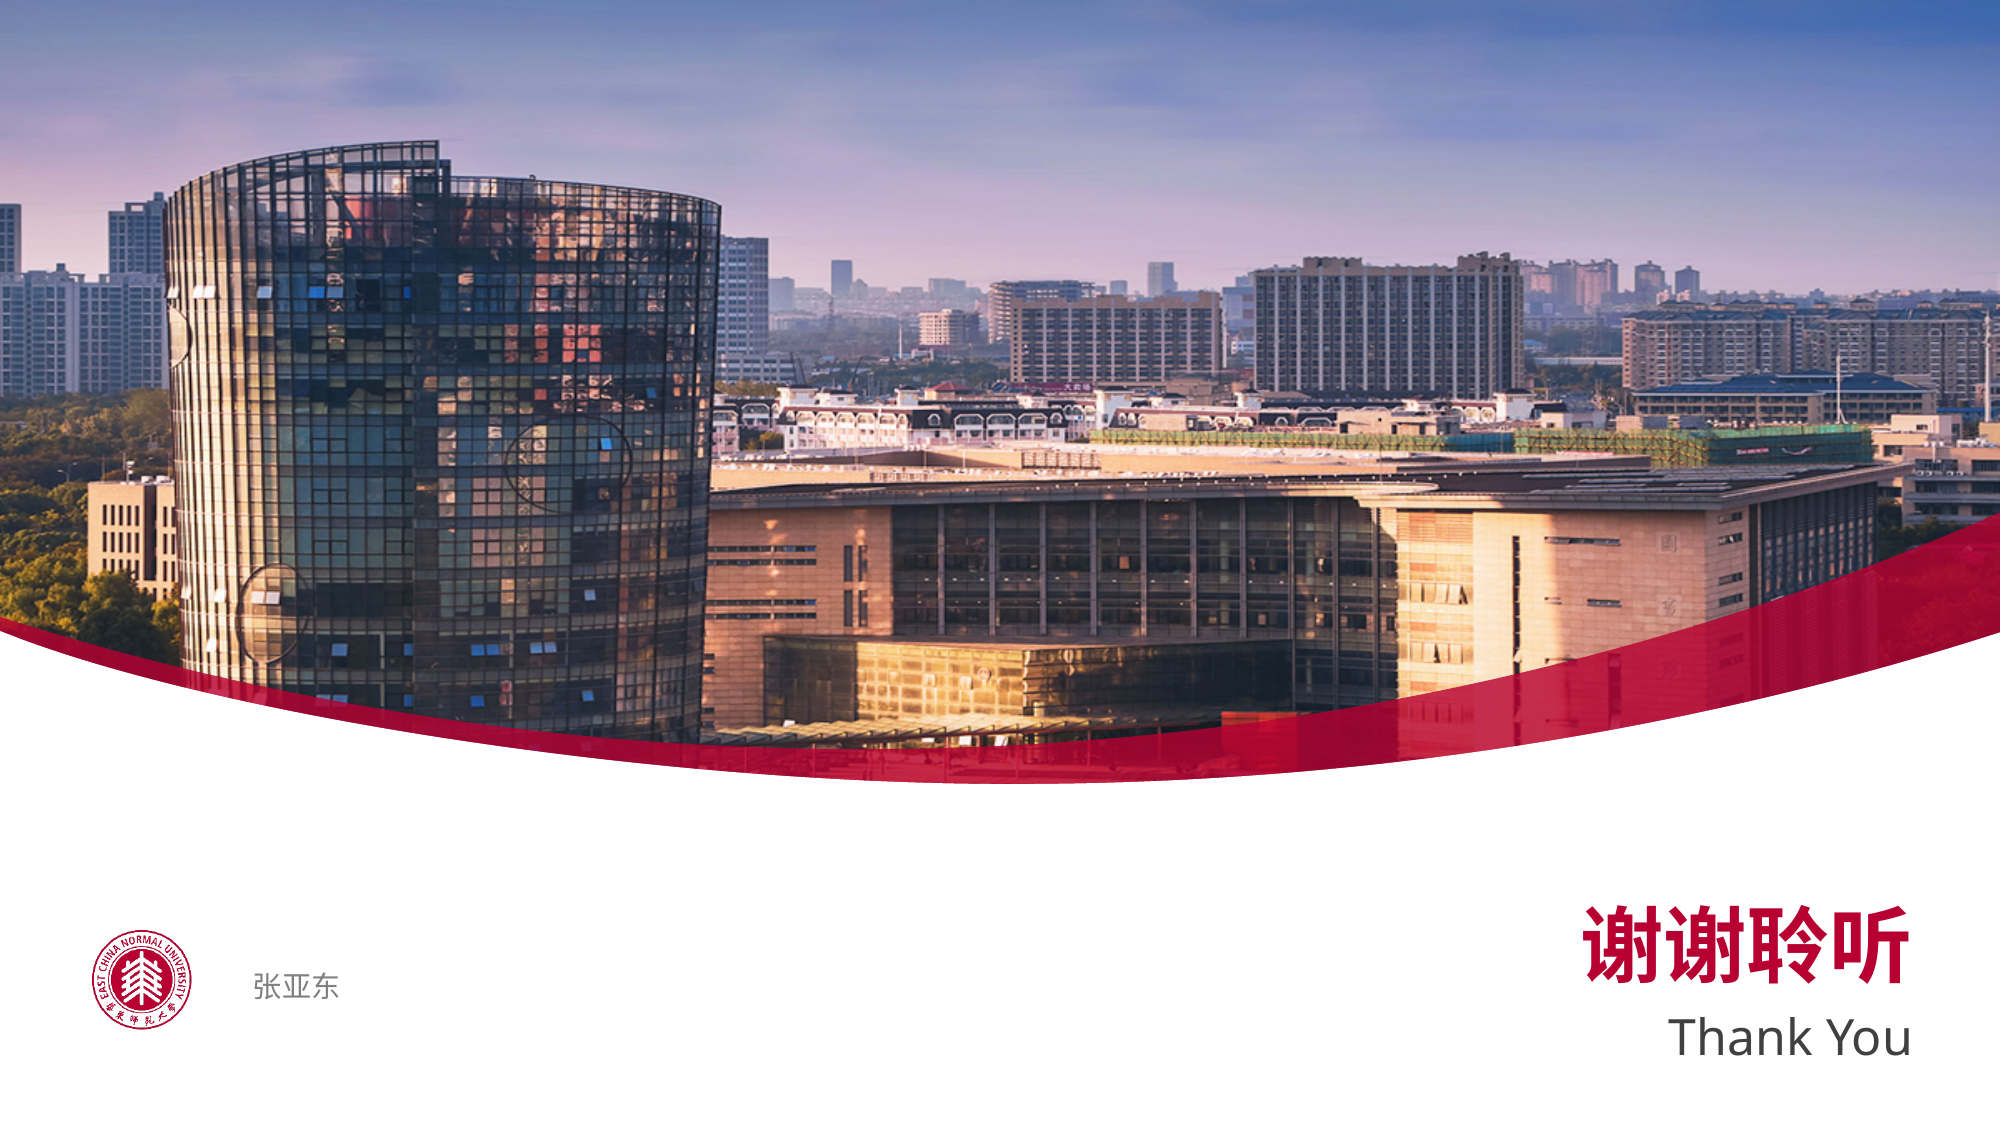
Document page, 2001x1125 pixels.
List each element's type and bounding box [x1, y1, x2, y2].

text_box [0, 512, 2000, 1125]
picture [0, 0, 2000, 512]
picture [91, 929, 192, 1030]
